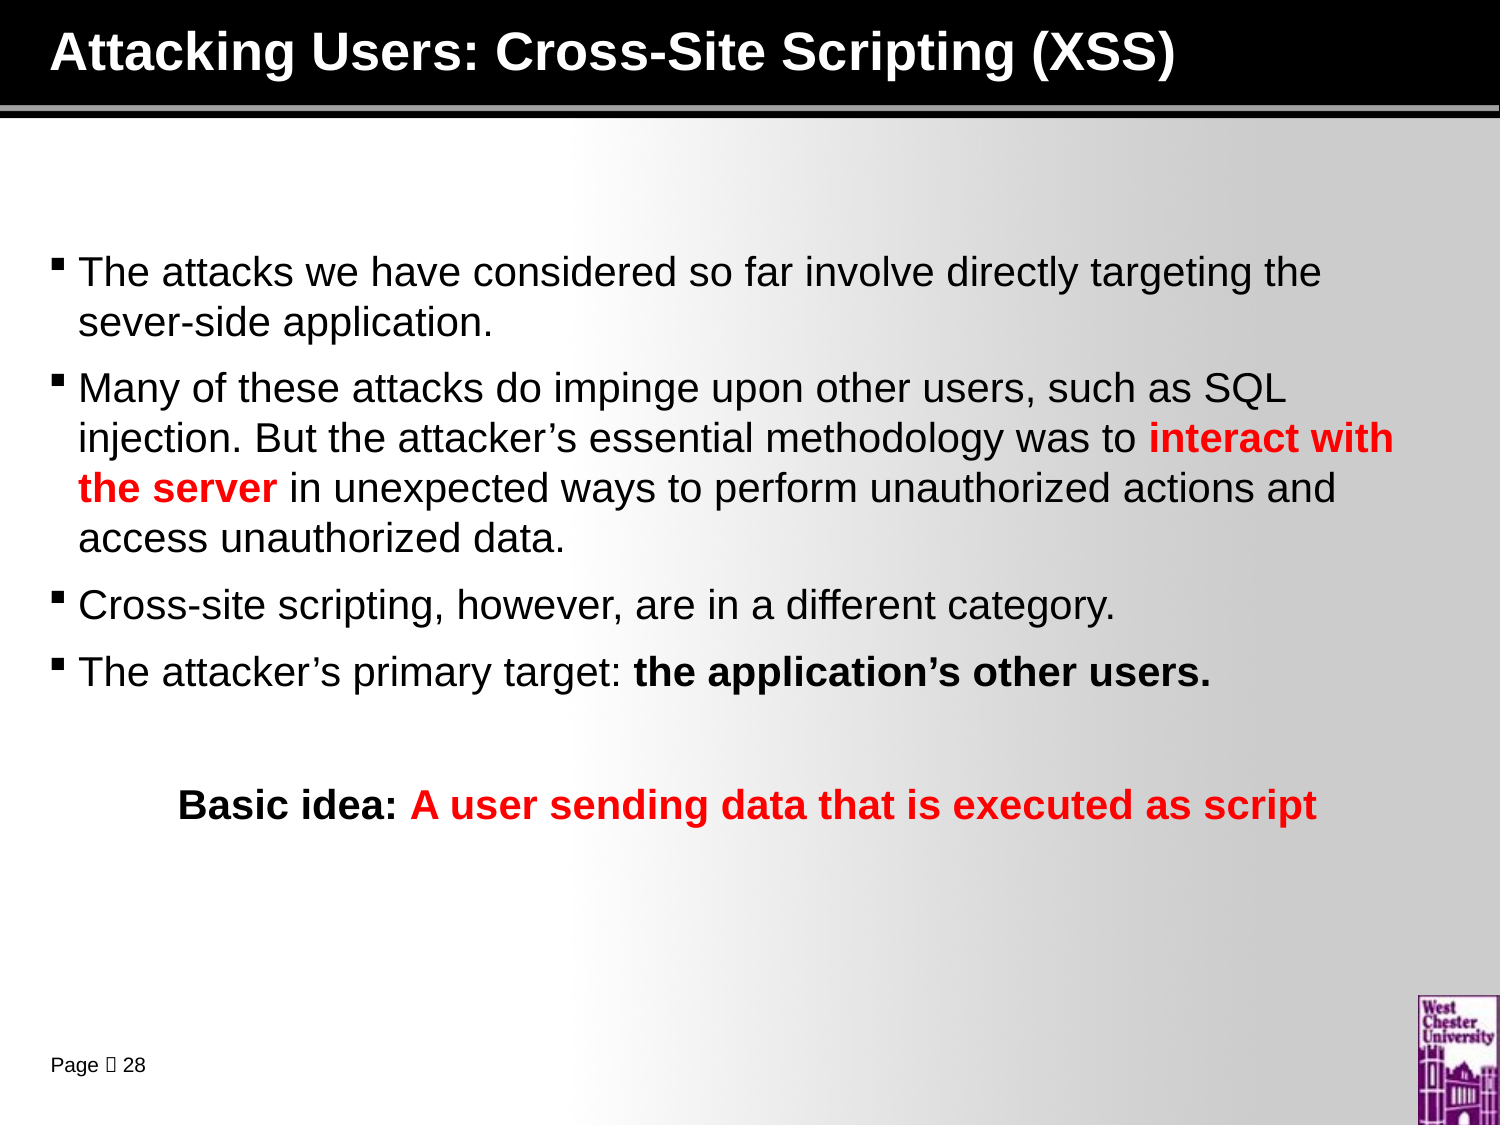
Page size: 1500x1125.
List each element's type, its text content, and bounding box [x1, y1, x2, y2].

title Attacking Users: Cross-Site Scripting (XSS) [49, 16, 1447, 123]
list The attacks we have considered so far involve directly targeting the sever-side application. Many of these attacks do impinge upon other users, such as SQL injection. But the attacker’s essential methodology was to interact with the server in unexpected ways to perform unauthorized actions and access unauthorized data. Cross-site scripting, however, are in a different category. The attacker’s primary target: the application’s other users. Basic idea: A user sending data that is executed as script [48, 244, 1447, 952]
picture [0, 0, 1500, 1125]
